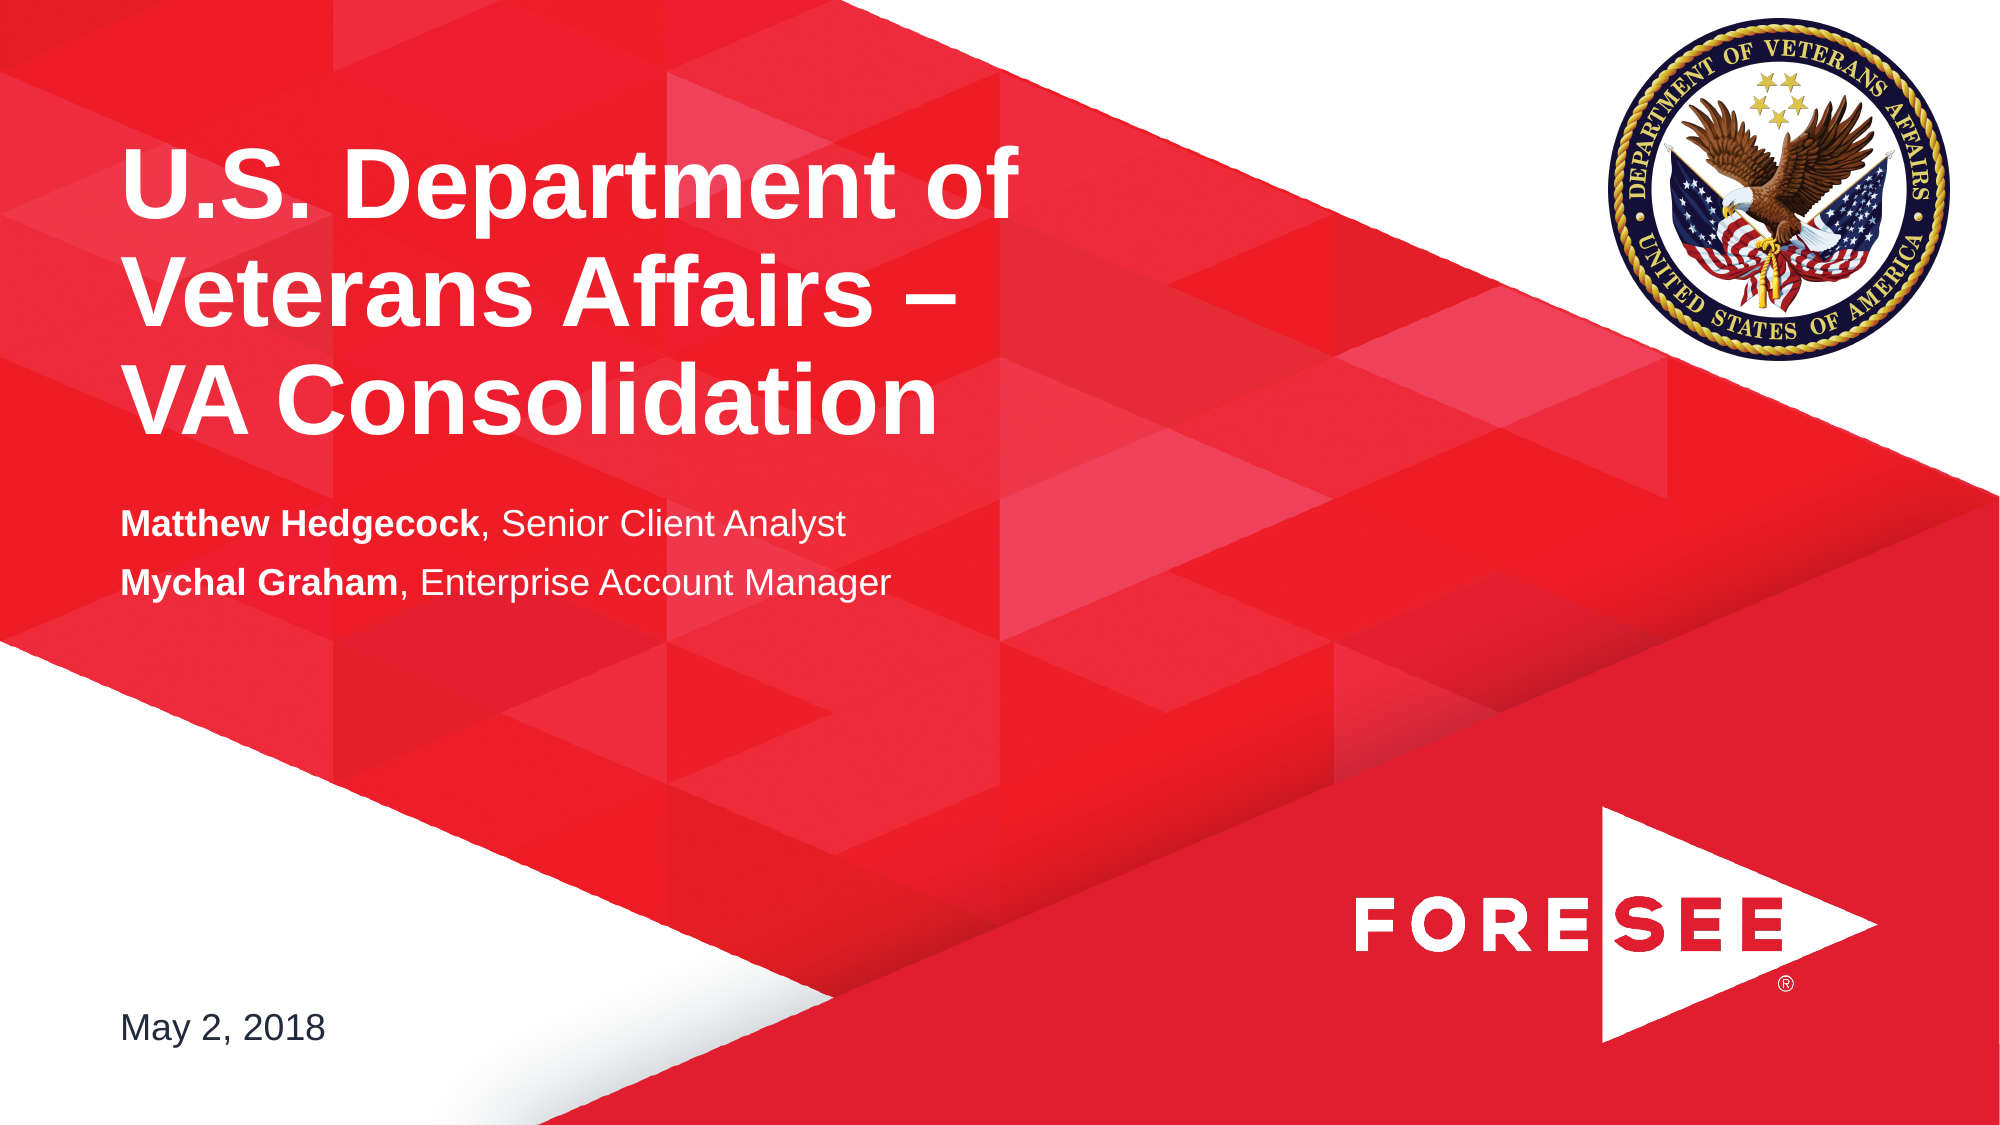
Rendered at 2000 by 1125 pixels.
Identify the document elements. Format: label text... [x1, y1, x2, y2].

title U.S. Department of Veterans Affairs – VA Consolidation [99, 101, 1172, 466]
text_box May 2, 2018 [99, 998, 478, 1049]
picture [0, 0, 2000, 1125]
subtitle Matthew Hedgecock, Senior Client Analyst Mychal Graham, Enterprise Account Manager [99, 493, 1172, 679]
